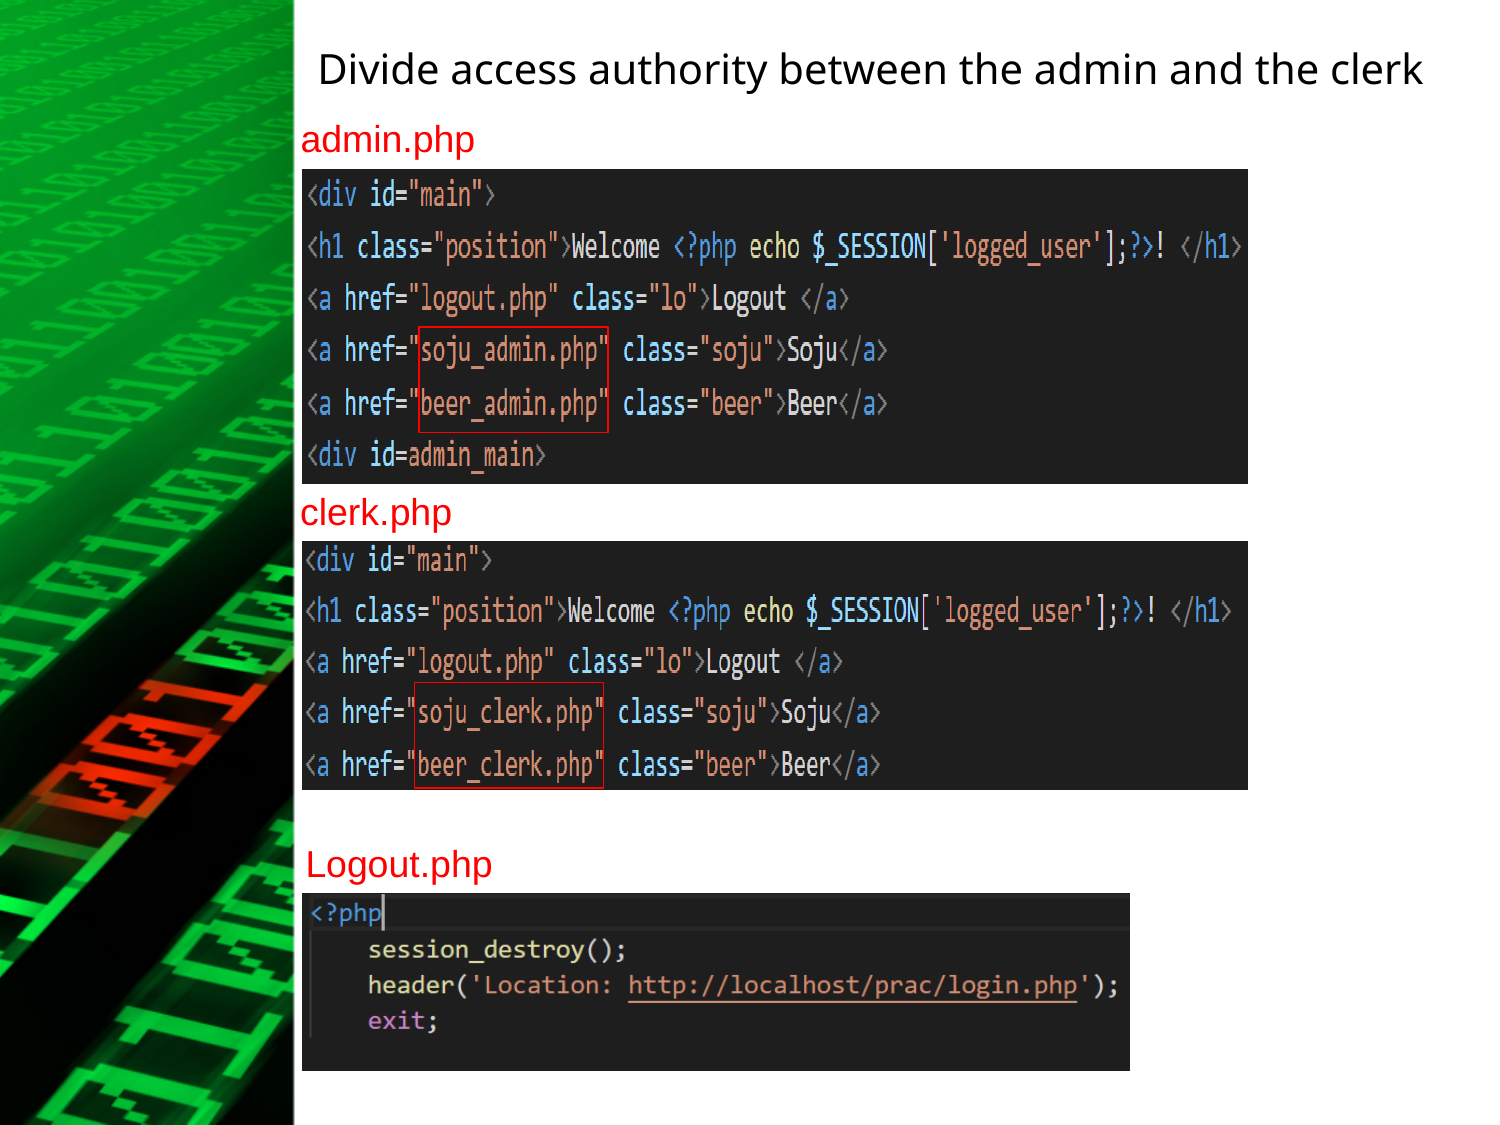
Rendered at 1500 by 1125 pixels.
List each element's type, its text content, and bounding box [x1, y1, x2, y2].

title Divide access authority between the admin and the clerk [302, 8, 1440, 127]
picture [0, 0, 1500, 1125]
text_box Logout.php [290, 832, 508, 893]
text_box admin.php [285, 107, 490, 168]
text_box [302, 541, 1248, 790]
text_box clerk.php [285, 480, 467, 541]
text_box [302, 169, 1248, 484]
